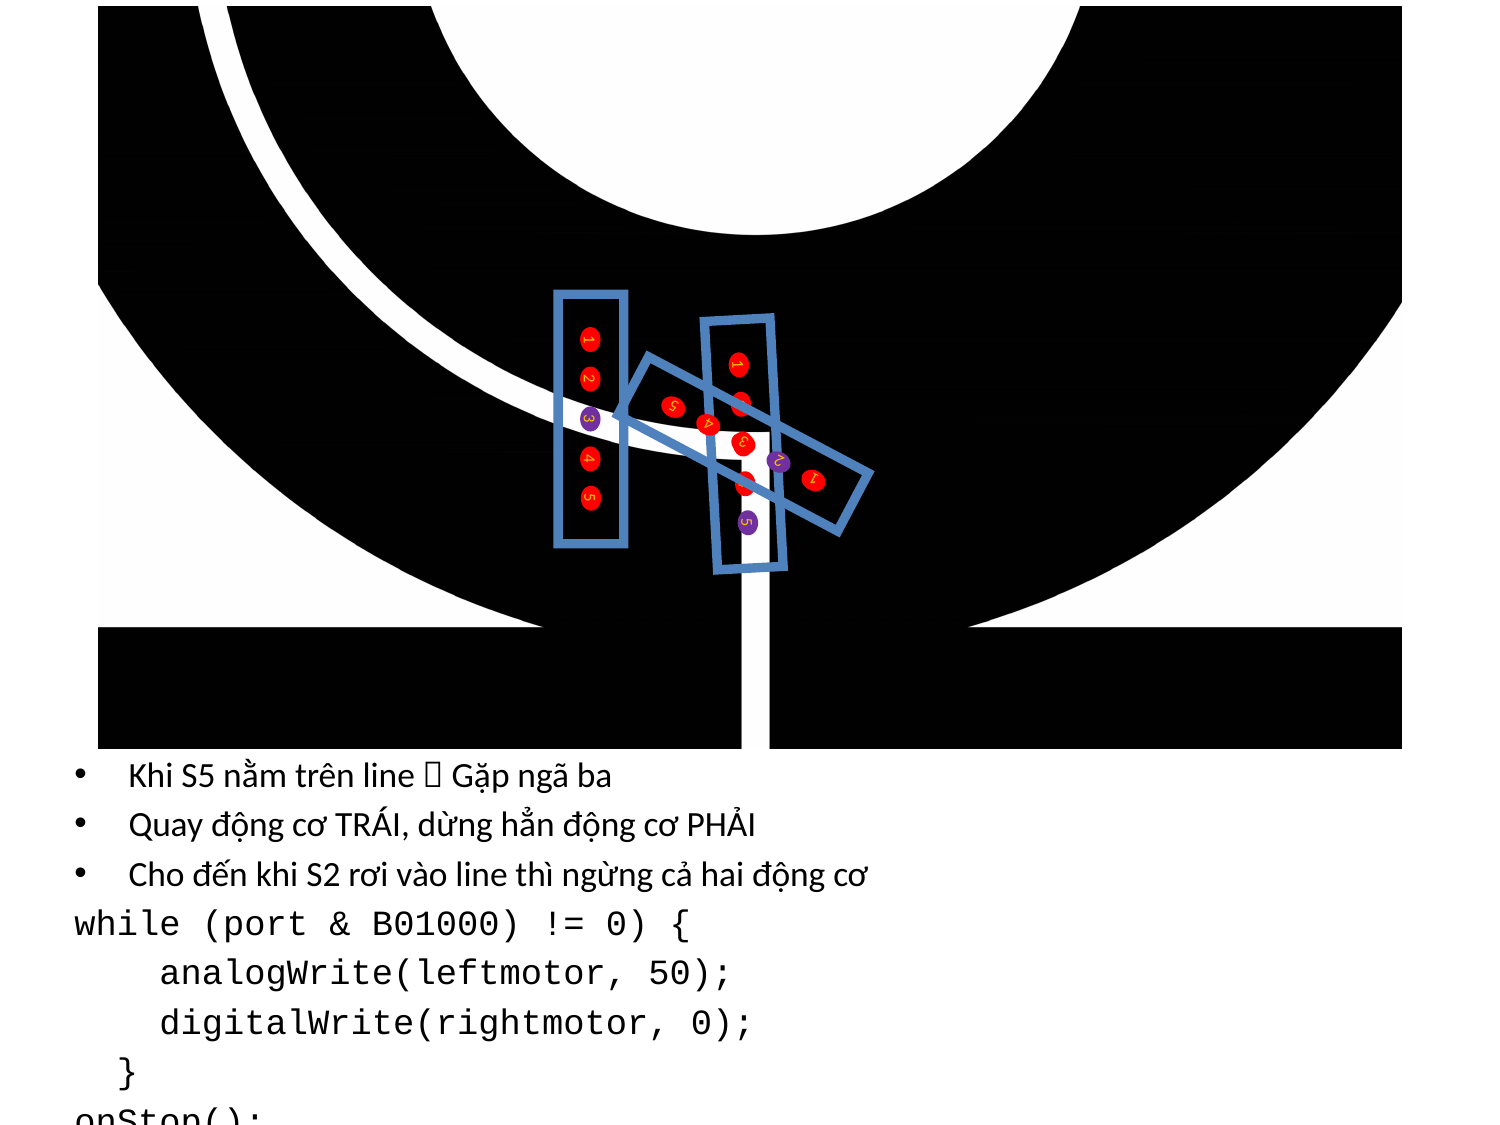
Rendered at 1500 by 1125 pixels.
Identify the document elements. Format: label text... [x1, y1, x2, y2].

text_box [705, 314, 781, 574]
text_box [553, 289, 629, 549]
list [98, 5, 1402, 749]
text_box Khi S5 nằm trên line  Gặp ngã ba Quay động cơ TRÁI, dừng hẳn động cơ PHẢI Cho đến khi S2 rơi vào line thì ngừng cả hai động cơ while (port & B01000) != 0) { analogWrite(leftmotor, 50); digitalWrite(rightmotor, 0); } onStop(); [59, 744, 1410, 1125]
